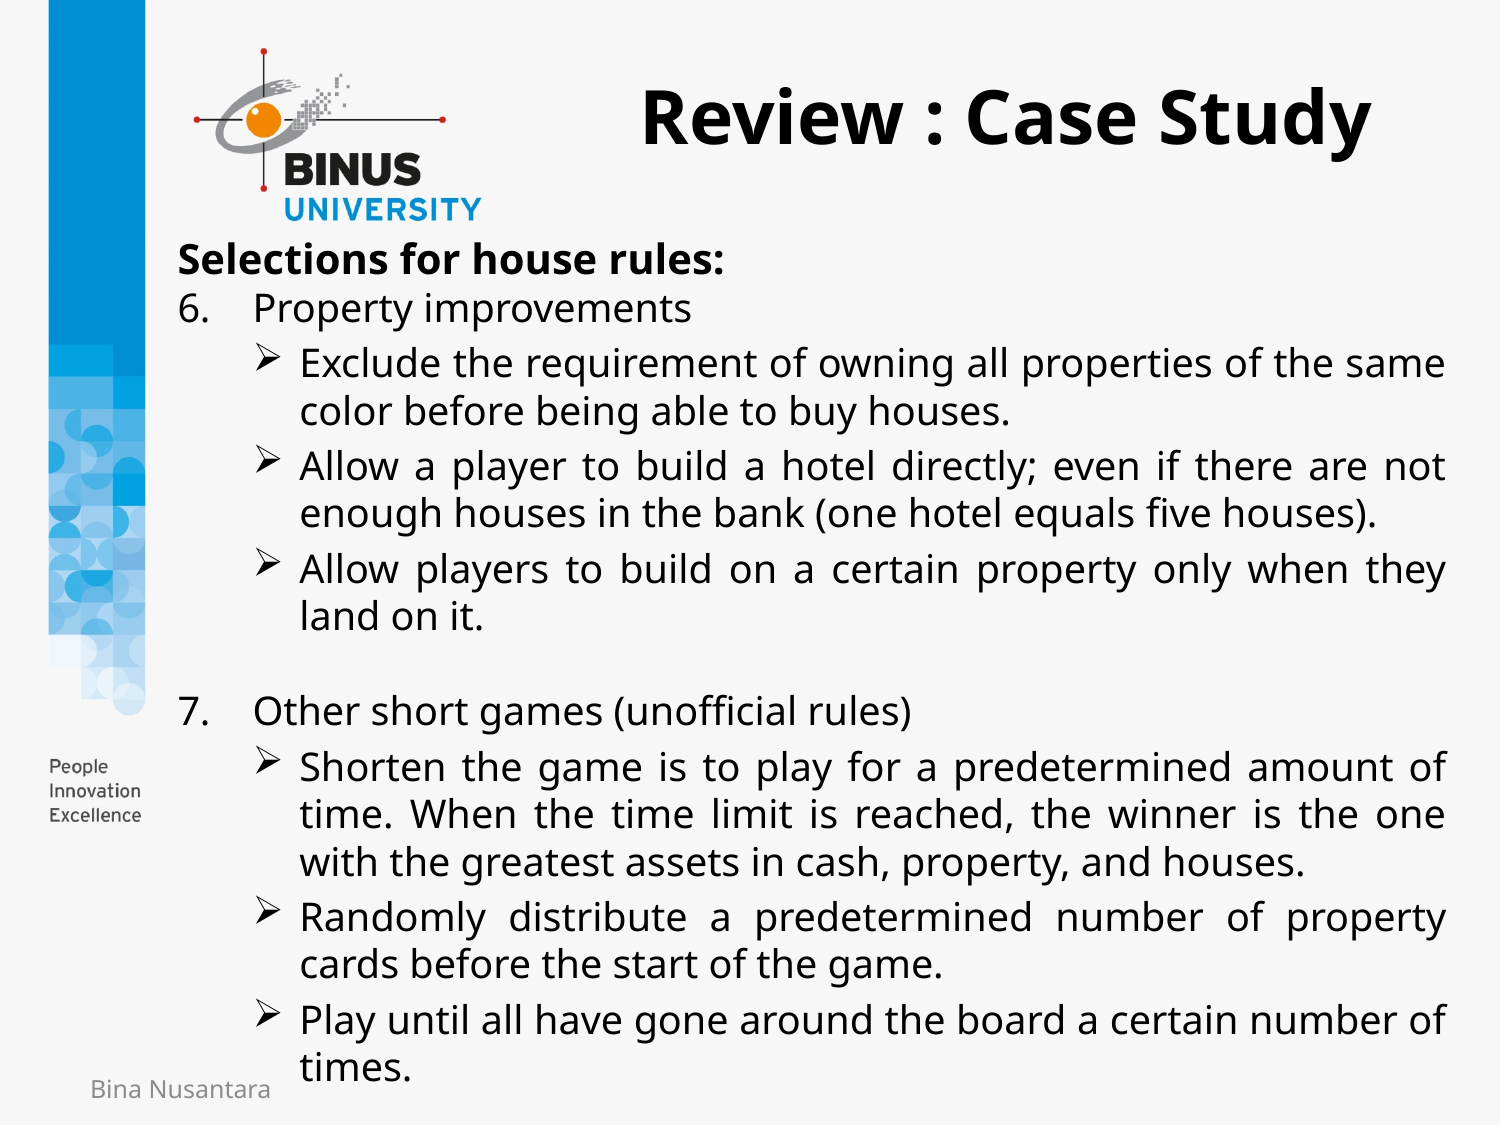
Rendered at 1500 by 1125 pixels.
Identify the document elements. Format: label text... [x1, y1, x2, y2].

list Selections for house rules: Property improvements Exclude the requirement of owning all properties of the same color before being able to buy houses. Allow a player to build a hotel directly; even if there are not enough houses in the bank (one hotel equals five houses). Allow players to build on a certain property only when they land on it. Other short games (unofficial rules) Shorten the game is to play for a predetermined amount of time. When the time limit is reached, the winner is the one with the greatest assets in cash, property, and houses. Randomly distribute a predetermined number of property cards before the start of the game. Play until all have gone around the board a certain number of times. [162, 224, 1463, 1063]
slide_number Bina Nusantara [75, 1058, 425, 1119]
text_box Review : Case Study [487, 62, 1500, 163]
picture [0, 0, 1500, 845]
